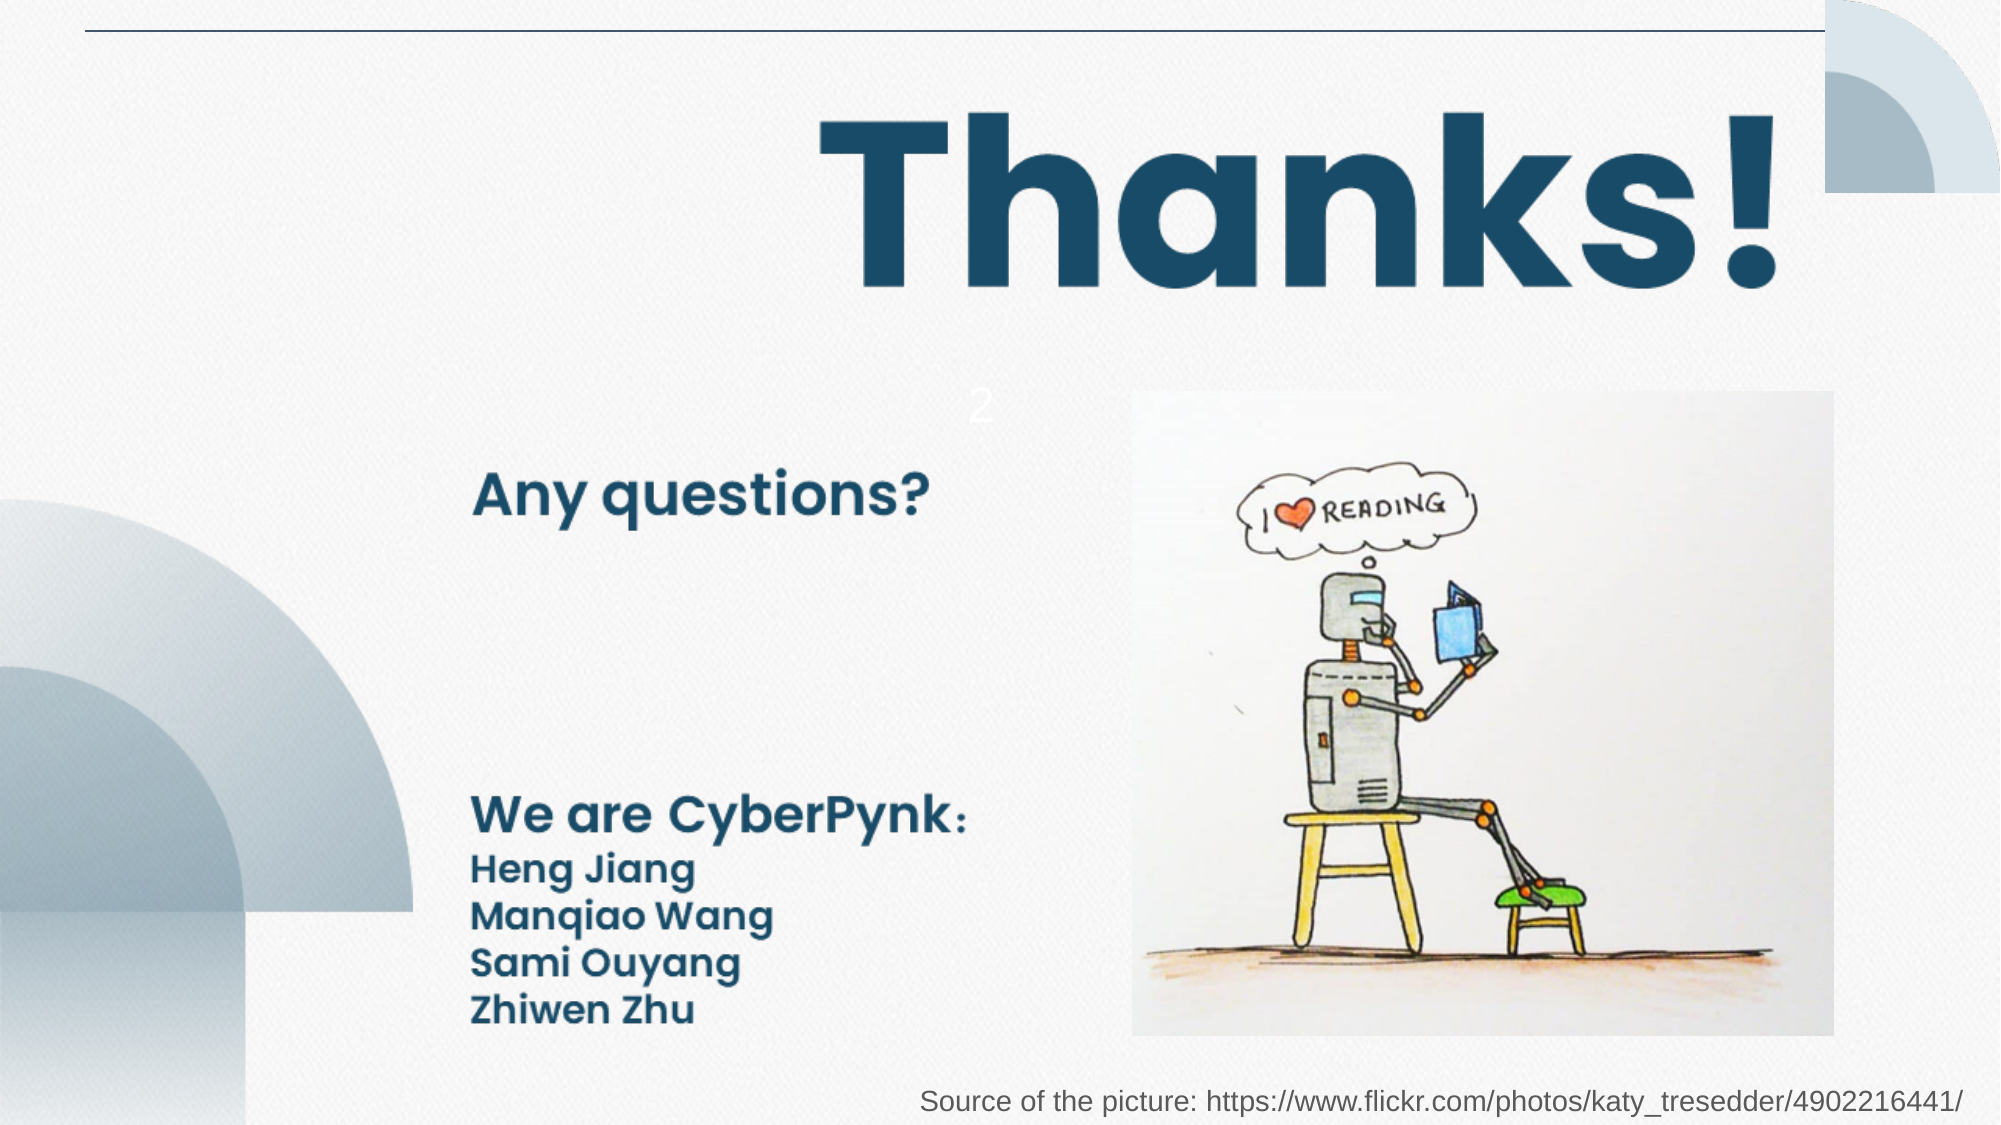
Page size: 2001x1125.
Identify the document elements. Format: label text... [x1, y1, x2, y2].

text_box Source of the picture: https://www.flickr.com/photos/katy_tresedder/4902216441/ [416, 1057, 1980, 1125]
picture [0, 0, 2000, 1125]
